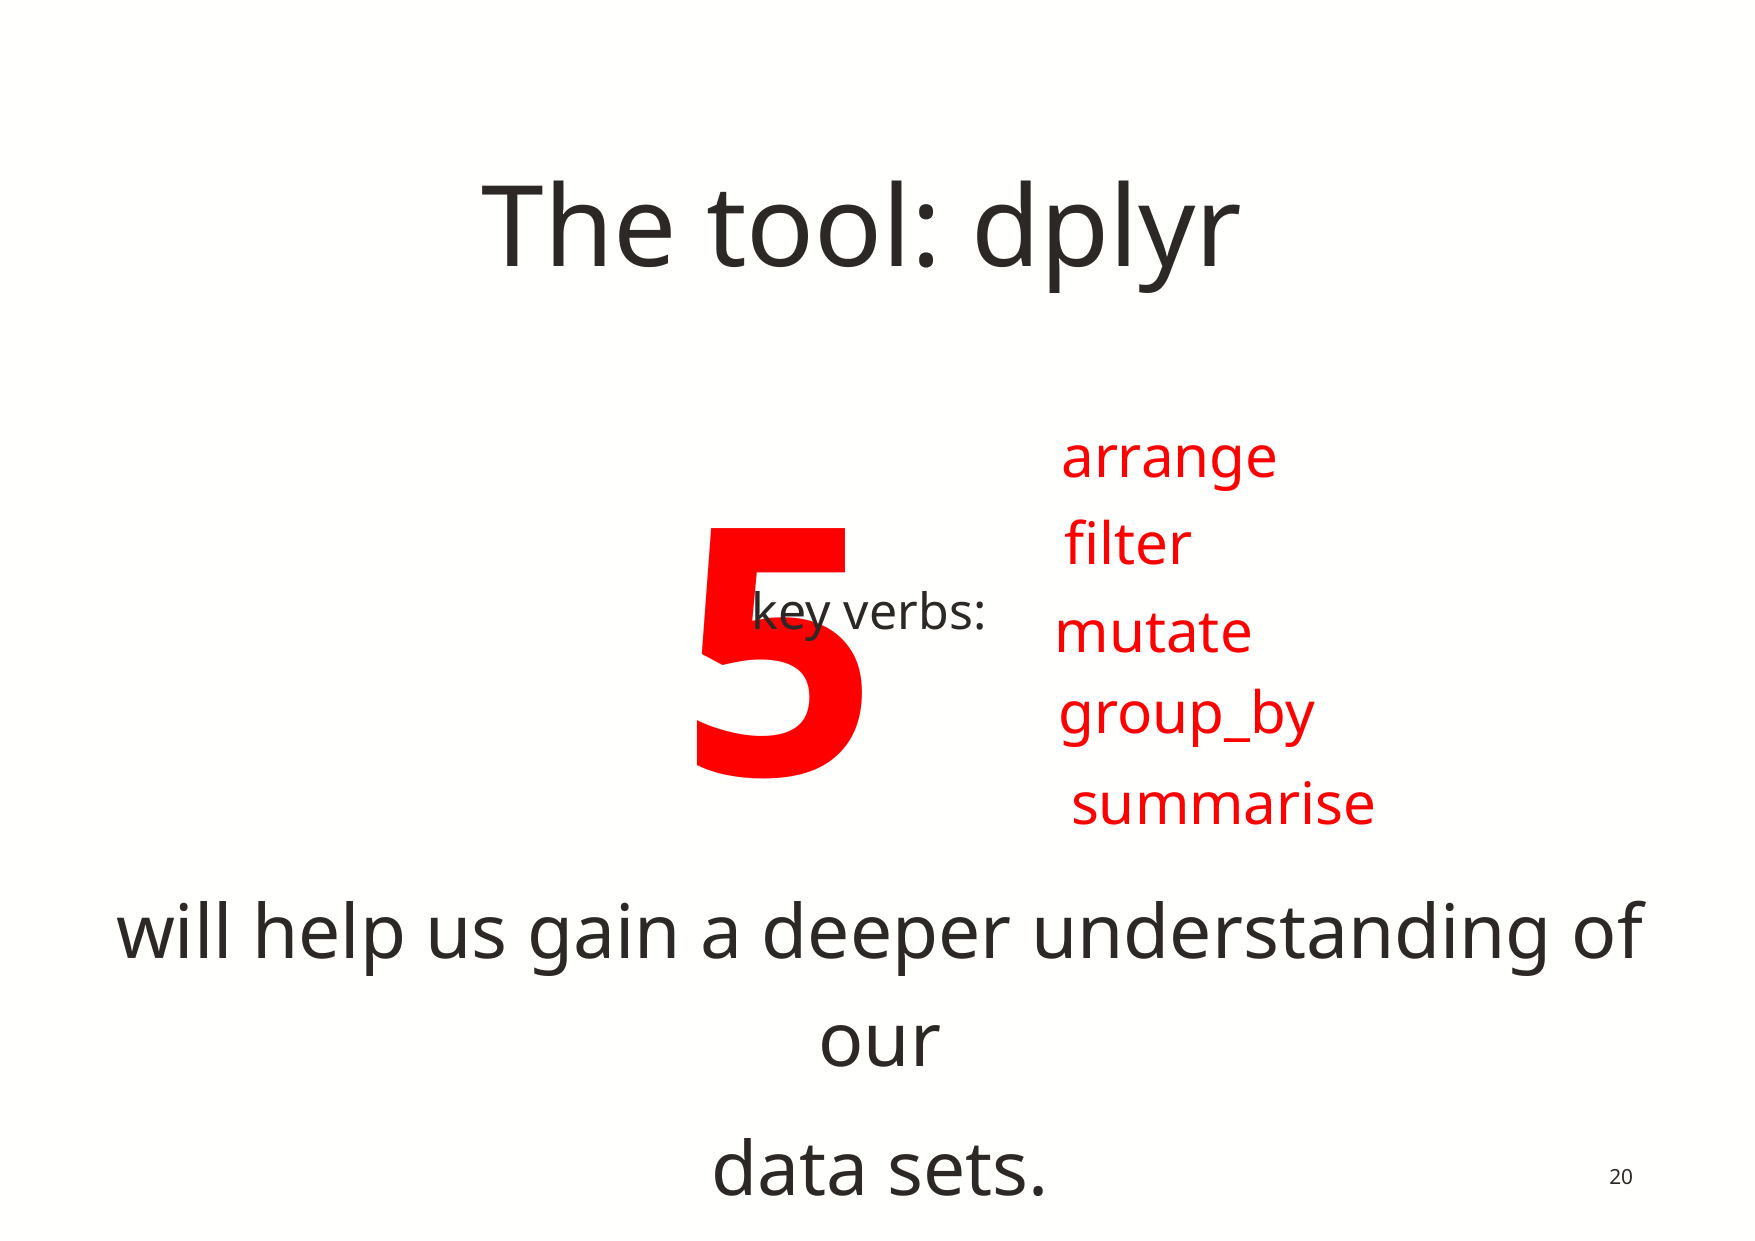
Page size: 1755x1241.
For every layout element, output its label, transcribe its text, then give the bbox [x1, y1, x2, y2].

title The tool: dplyr [109, 182, 1645, 301]
text_box arrange [945, 411, 1410, 497]
text_box filter [903, 498, 1369, 584]
slide_number 20 [1526, 1151, 1645, 1211]
list 5 will help us gain a deeper understanding of our data sets. [41, 335, 1719, 1152]
text_box group_by [962, 667, 1427, 753]
text_box summarise [991, 758, 1457, 844]
text_box key verbs: [560, 572, 1015, 647]
text_box mutate [936, 586, 1402, 671]
